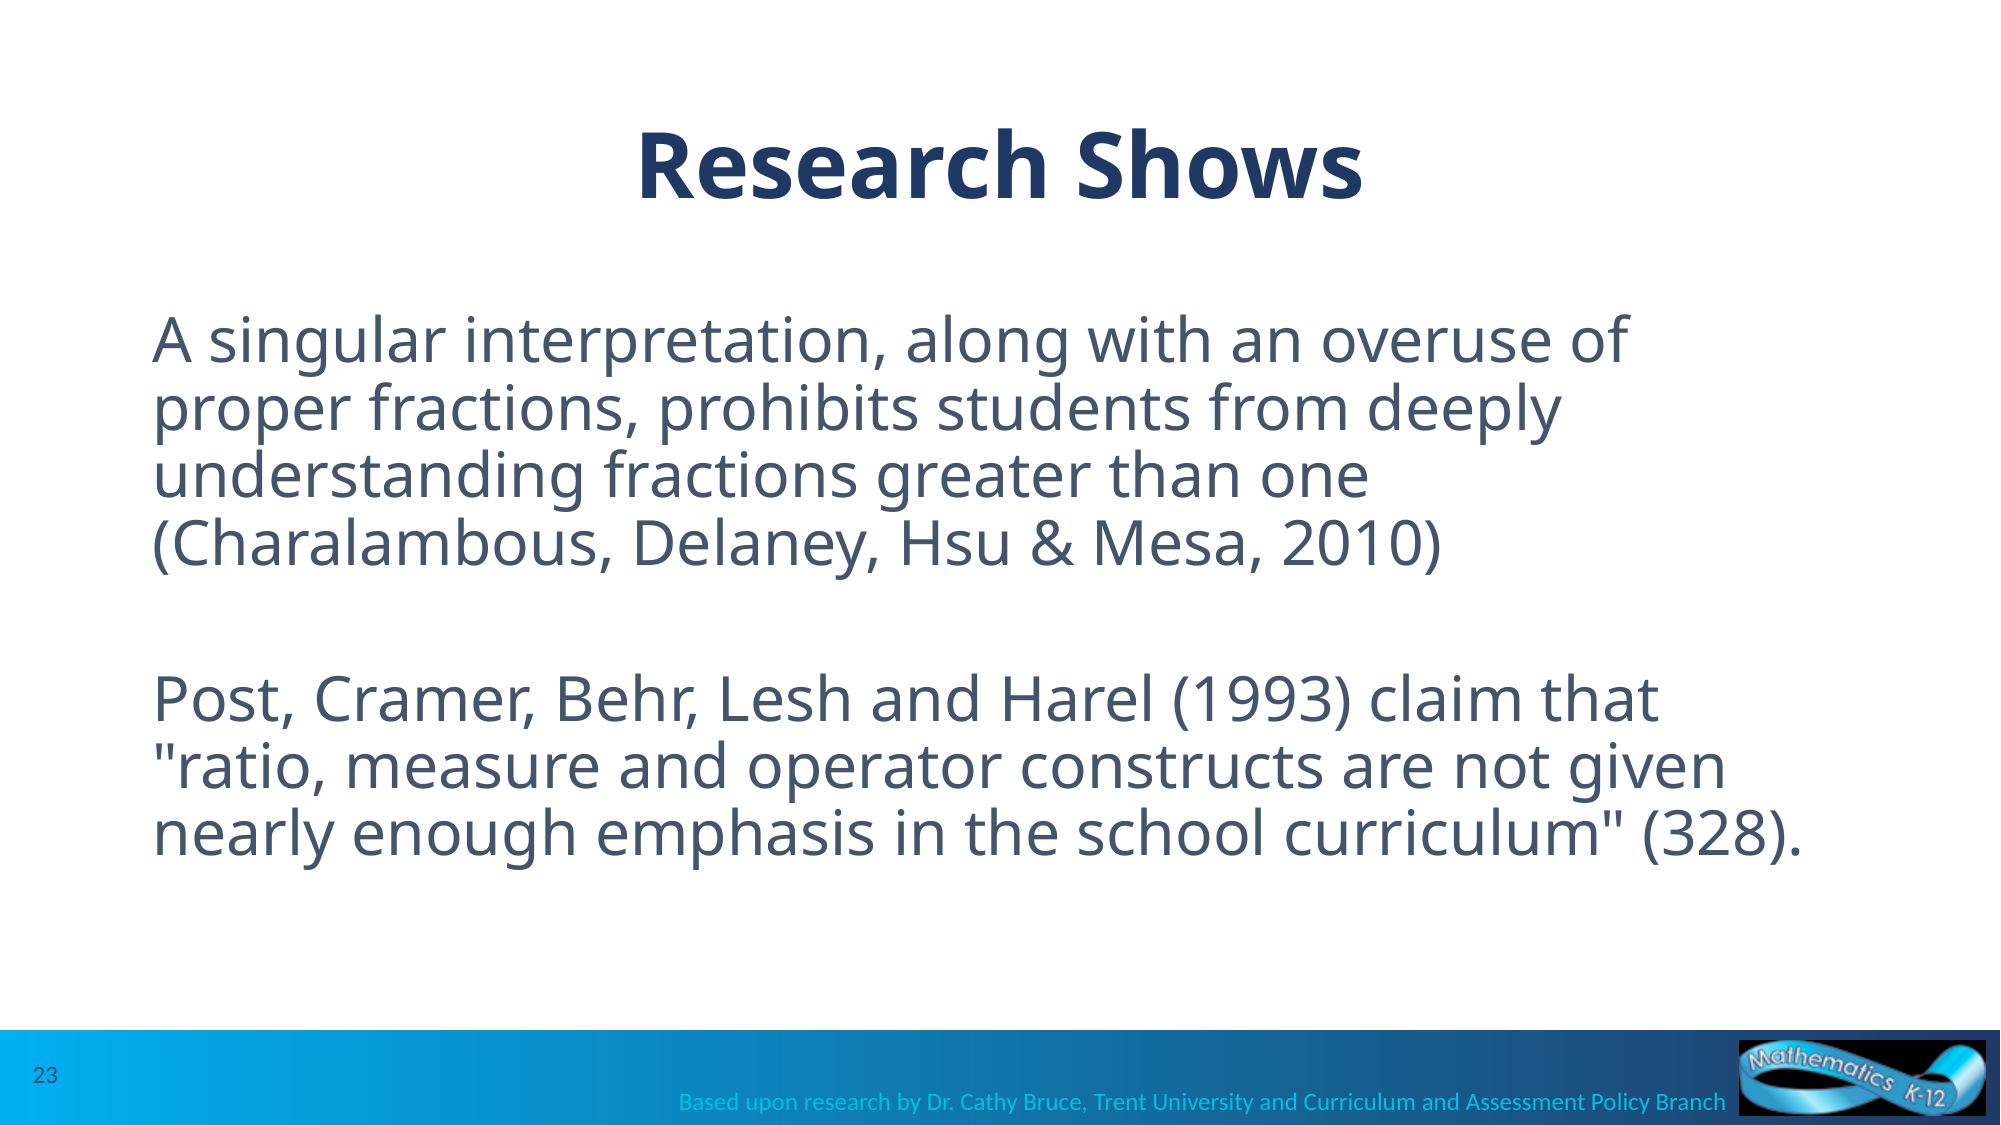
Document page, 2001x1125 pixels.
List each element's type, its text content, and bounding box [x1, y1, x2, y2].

title Research Shows [137, 59, 1863, 278]
picture [1739, 1040, 1986, 1116]
slide_number 23 [17, 1043, 468, 1104]
list A singular interpretation, along with an overuse of proper fractions, prohibits students from deeply understanding fractions greater than one (Charalambous, Delaney, Hsu & Mesa, 2010) Post, Cramer, Behr, Lesh and Harel (1993) claim that "ratio, measure and operator constructs are not given nearly enough emphasis in the school curriculum" (328). [137, 301, 1863, 1016]
